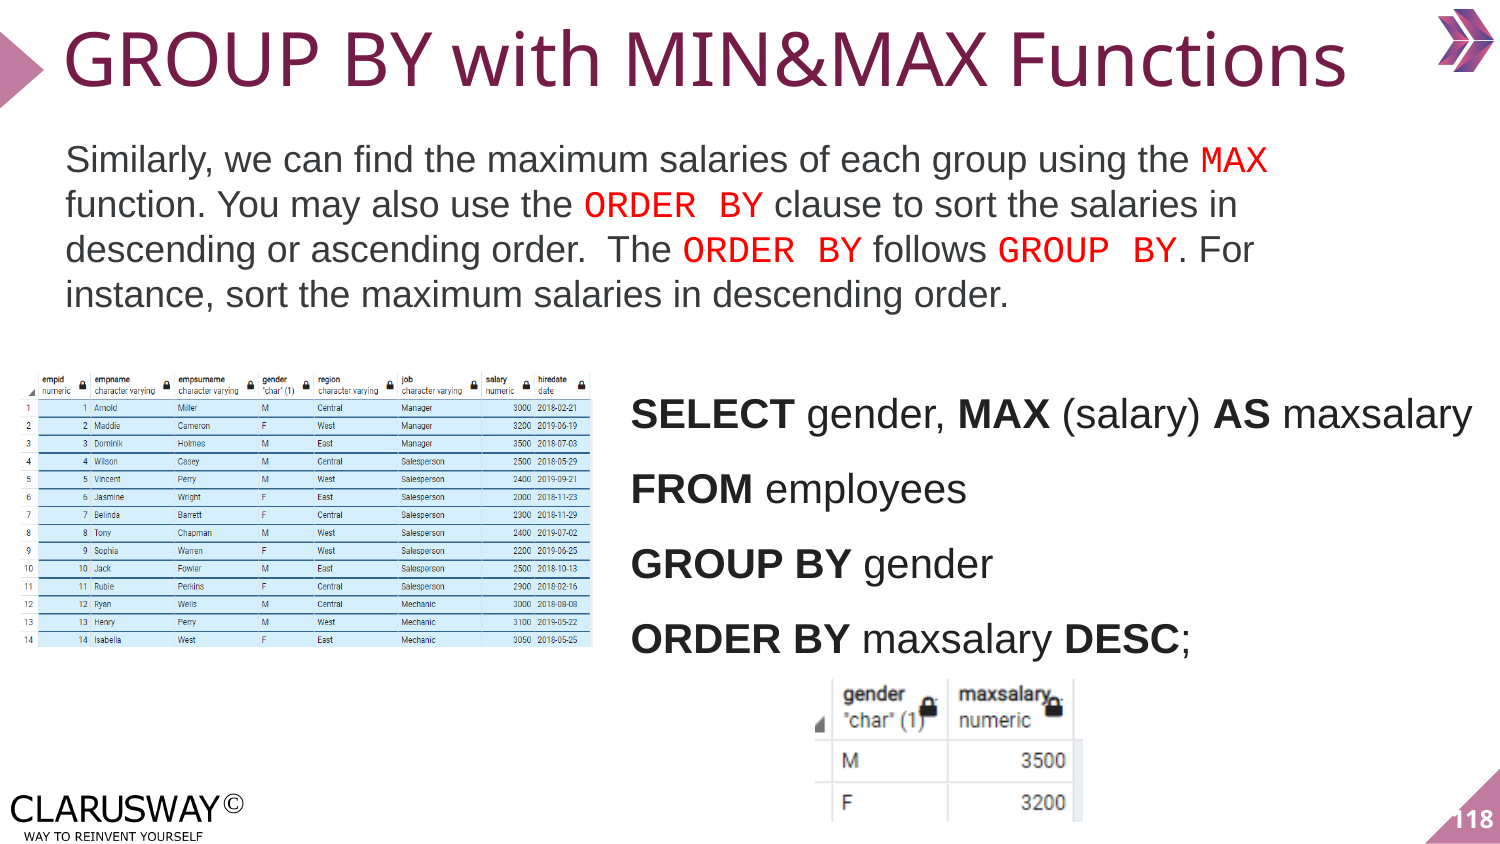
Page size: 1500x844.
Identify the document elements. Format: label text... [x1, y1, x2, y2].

picture [1438, 9, 1494, 72]
text_box Similarly, we can find the maximum salaries of each group using the MAX function. You may also use the ORDER BY clause to sort the salaries in descending or ascending order. The ORDER BY follows GROUP BY. For instance, sort the maximum salaries in descending order. [50, 120, 1419, 335]
picture [11, 795, 220, 841]
picture [21, 372, 593, 647]
text_box SELECT gender, MAX (salary) AS maxsalary FROM employees GROUP BY gender ORDER BY maxsalary DESC; [615, 346, 1500, 554]
title GROUP BY with MIN&MAX Functions [62, 28, 1395, 120]
slide_number ‹#› [1418, 760, 1494, 838]
picture [815, 679, 1083, 822]
